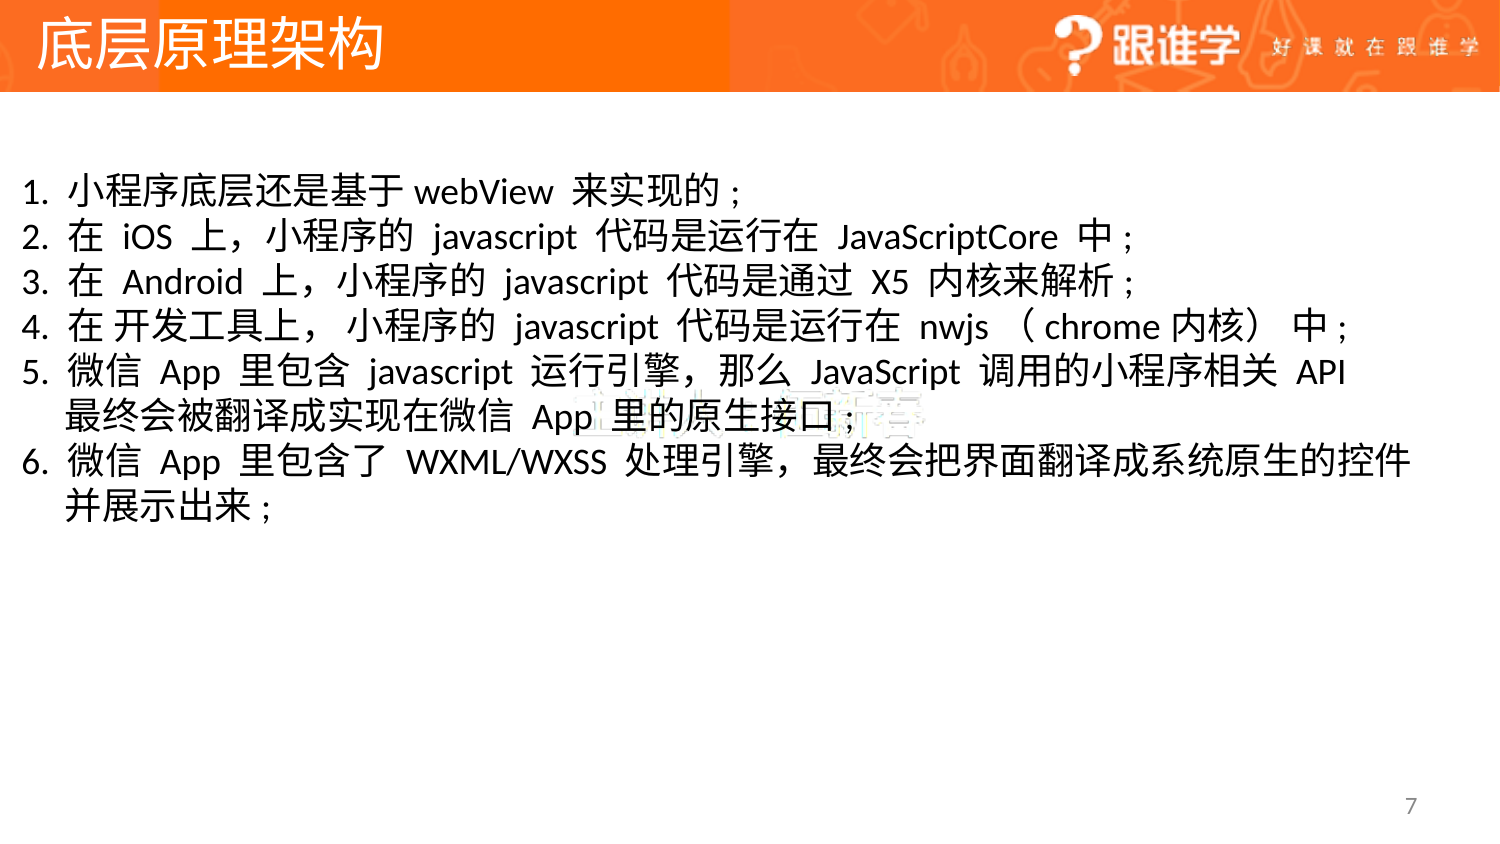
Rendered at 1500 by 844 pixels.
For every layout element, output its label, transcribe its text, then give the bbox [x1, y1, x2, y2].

slide_number 7 [1074, 781, 1426, 828]
text_box 1. 小程序底层还是基于webView 来实现的; 2. 在 iOS 上，小程序的 javascript 代码是运行在 JavaScriptCore 中; 3. 在 Android 上，小程序的 javascript 代码是通过 X5 内核来解析; 4. 在 开发工具上， 小程序的 javascript 代码是运行在 nwjs（chrome内核） 中; 5. 微信 App 里包含 javascript 运行引擎，那么 JavaScript 调用的小程序相关 API 最终会被翻译成实现在微信 App 里的原生接口; 6. 微信 App 里包含了 WXML/WXSS 处理引擎，最终会把界面翻译成系统原生的控件 并展示出来; [13, 159, 1420, 580]
picture [0, 0, 1500, 844]
